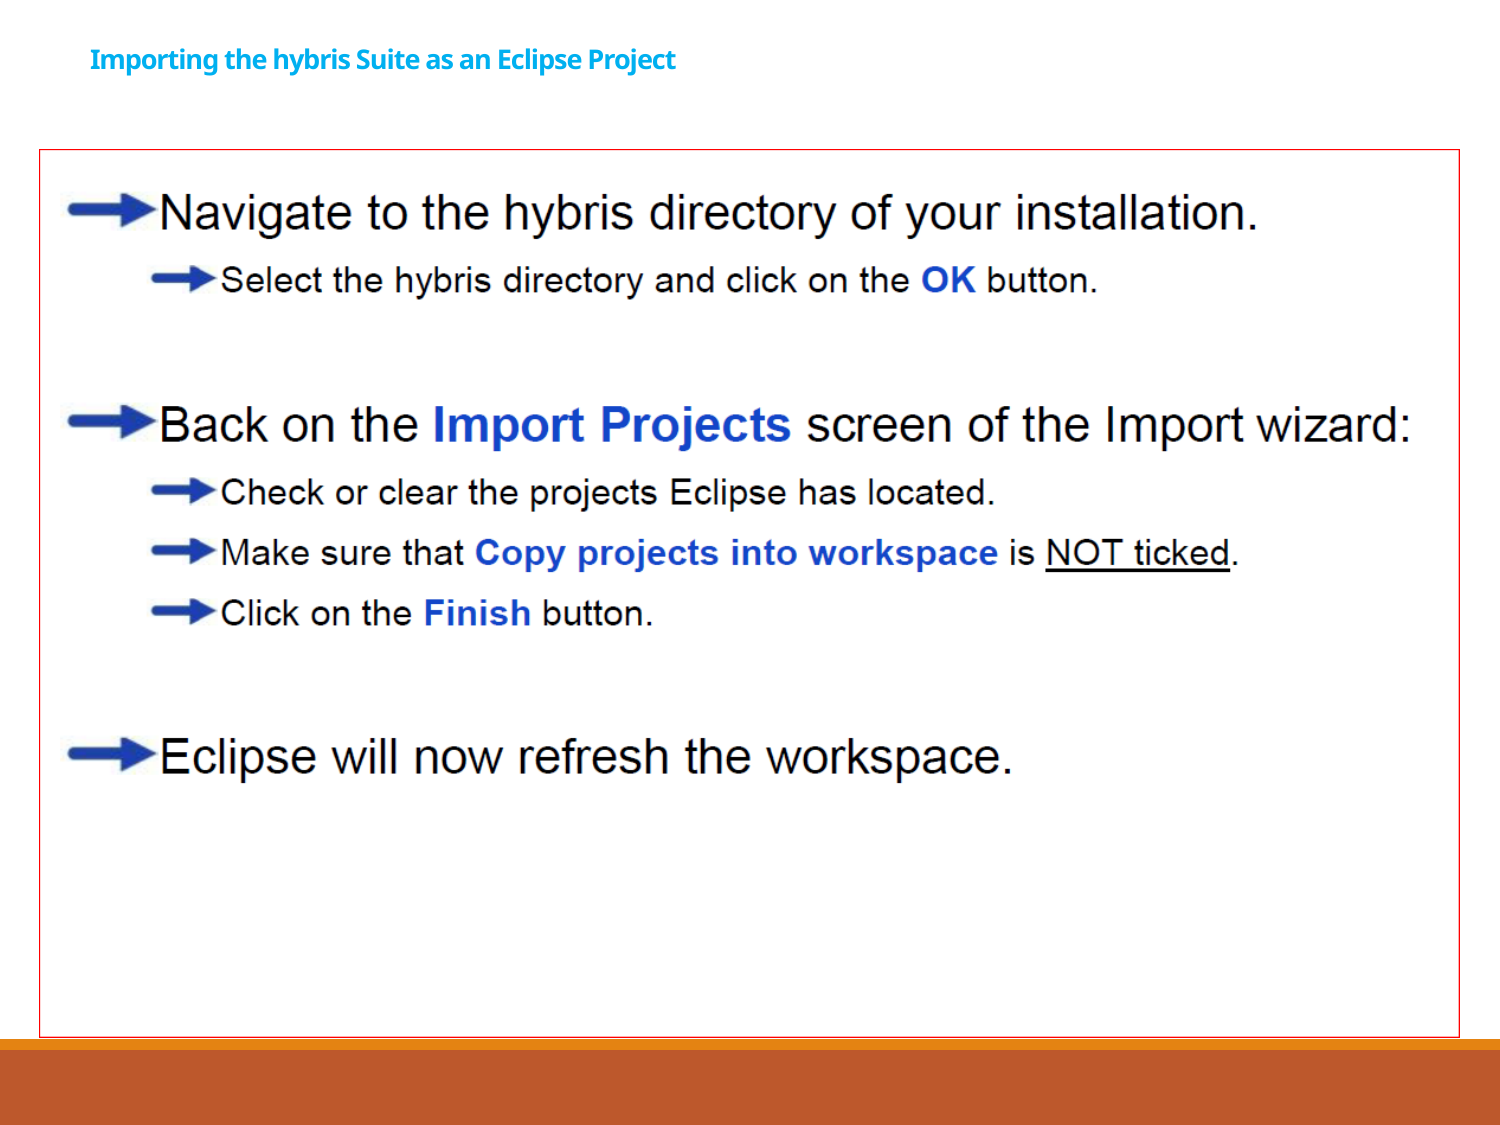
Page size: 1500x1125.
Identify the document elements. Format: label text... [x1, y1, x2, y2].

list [39, 149, 1461, 1038]
title Importing the hybris Suite as an Eclipse Project [75, 37, 1425, 147]
